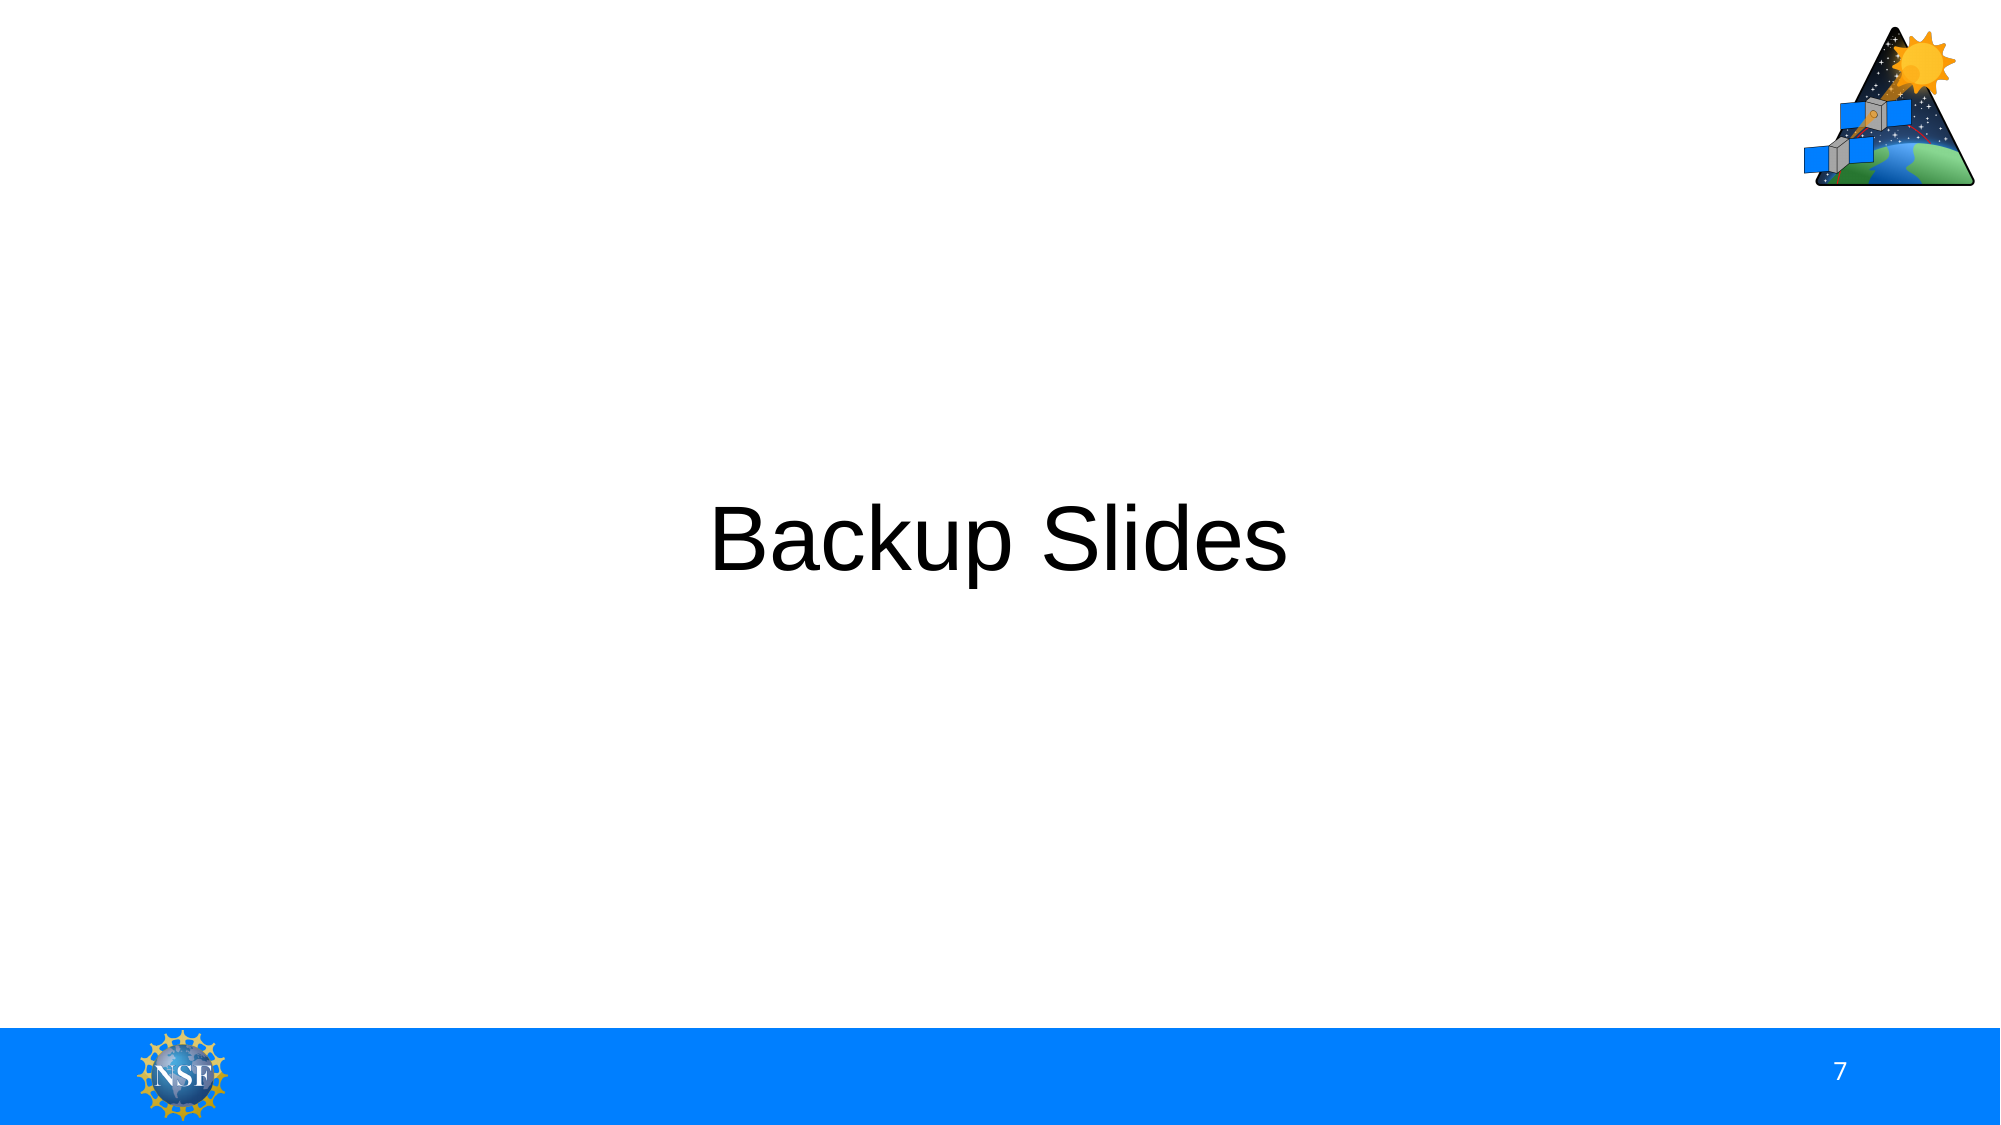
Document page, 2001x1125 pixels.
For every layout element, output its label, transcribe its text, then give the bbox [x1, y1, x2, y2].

text_box 7 [1412, 1042, 1863, 1103]
picture [137, 1030, 228, 1121]
title Backup Slides [100, 446, 1900, 635]
picture [1804, 22, 1977, 186]
